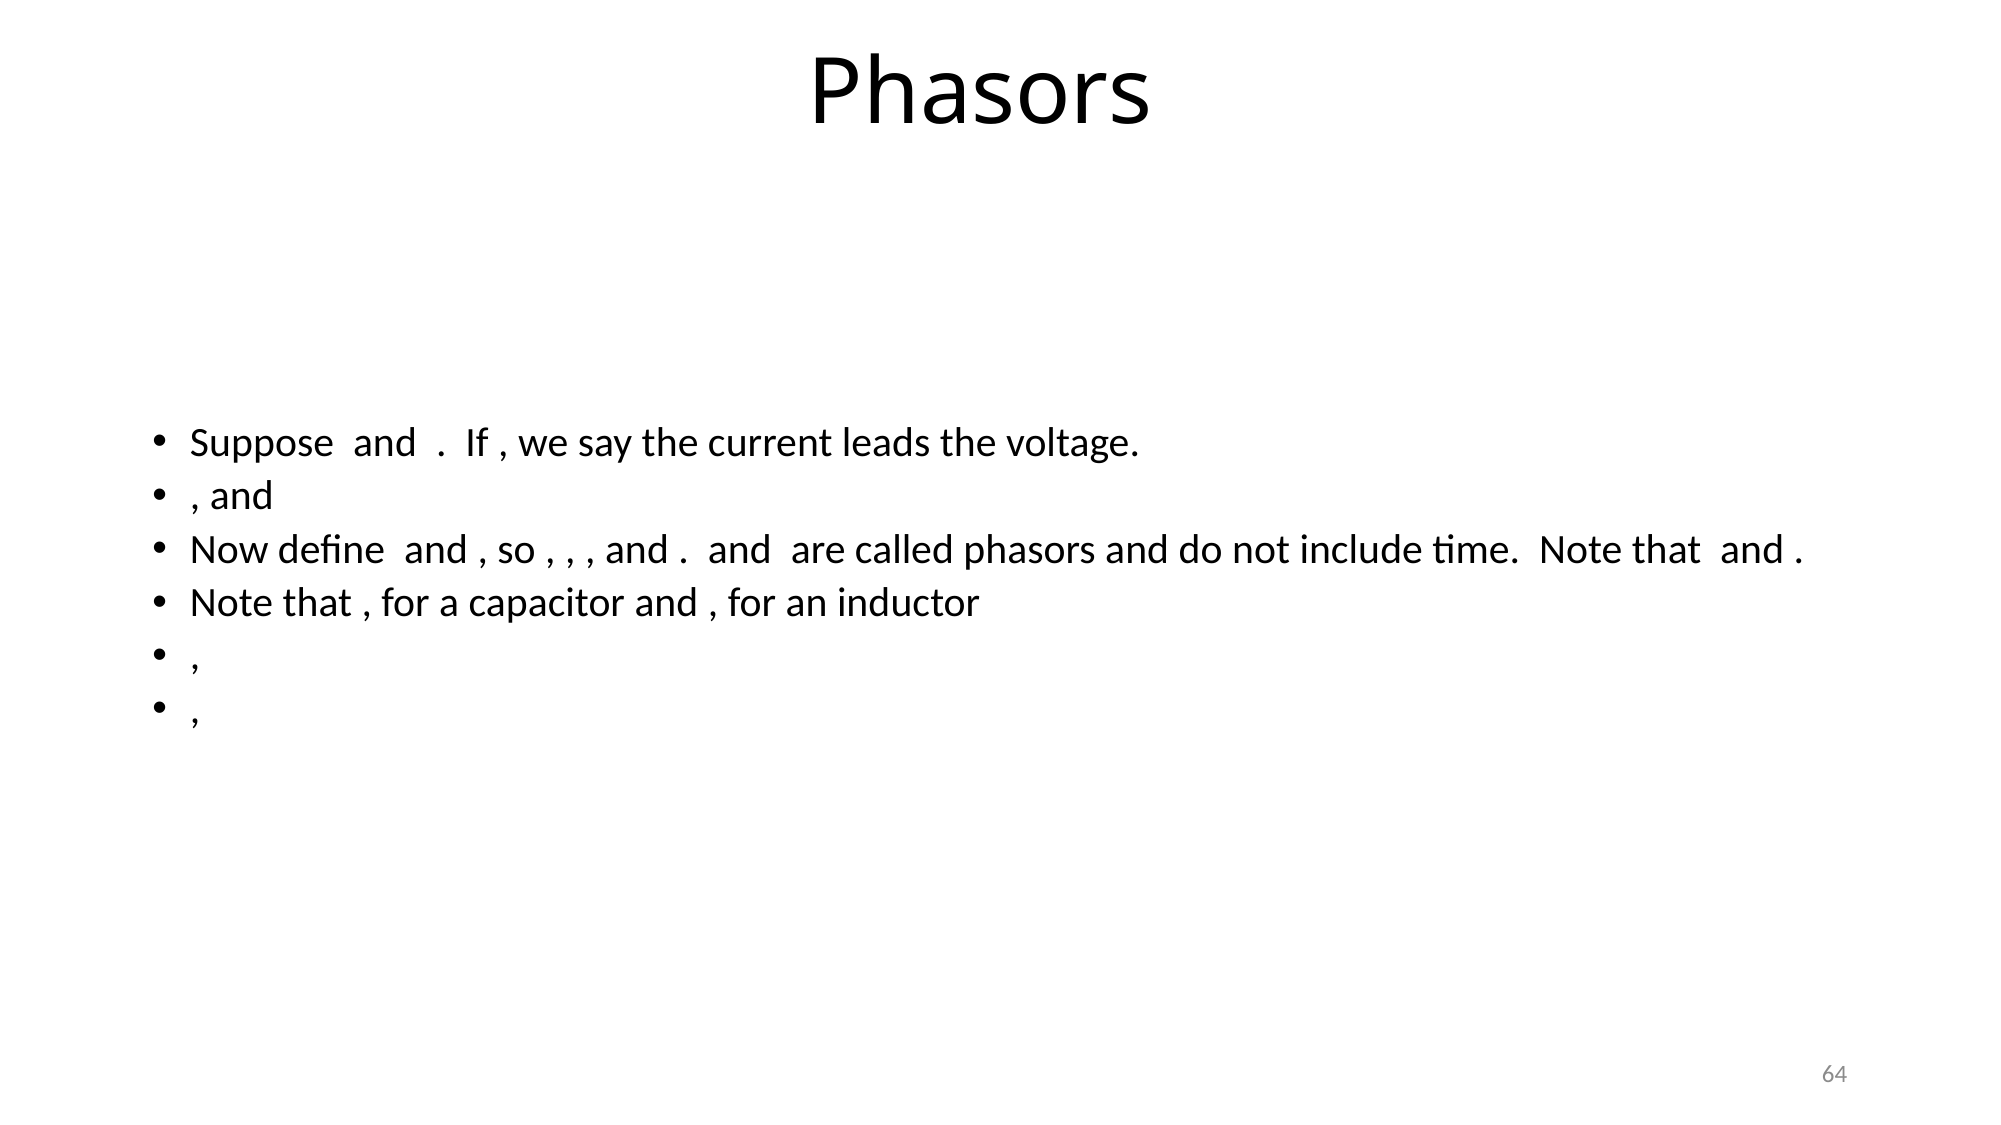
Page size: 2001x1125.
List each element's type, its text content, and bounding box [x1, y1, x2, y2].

title Phasors [117, 22, 1843, 165]
slide_number 64 [1412, 1042, 1863, 1103]
